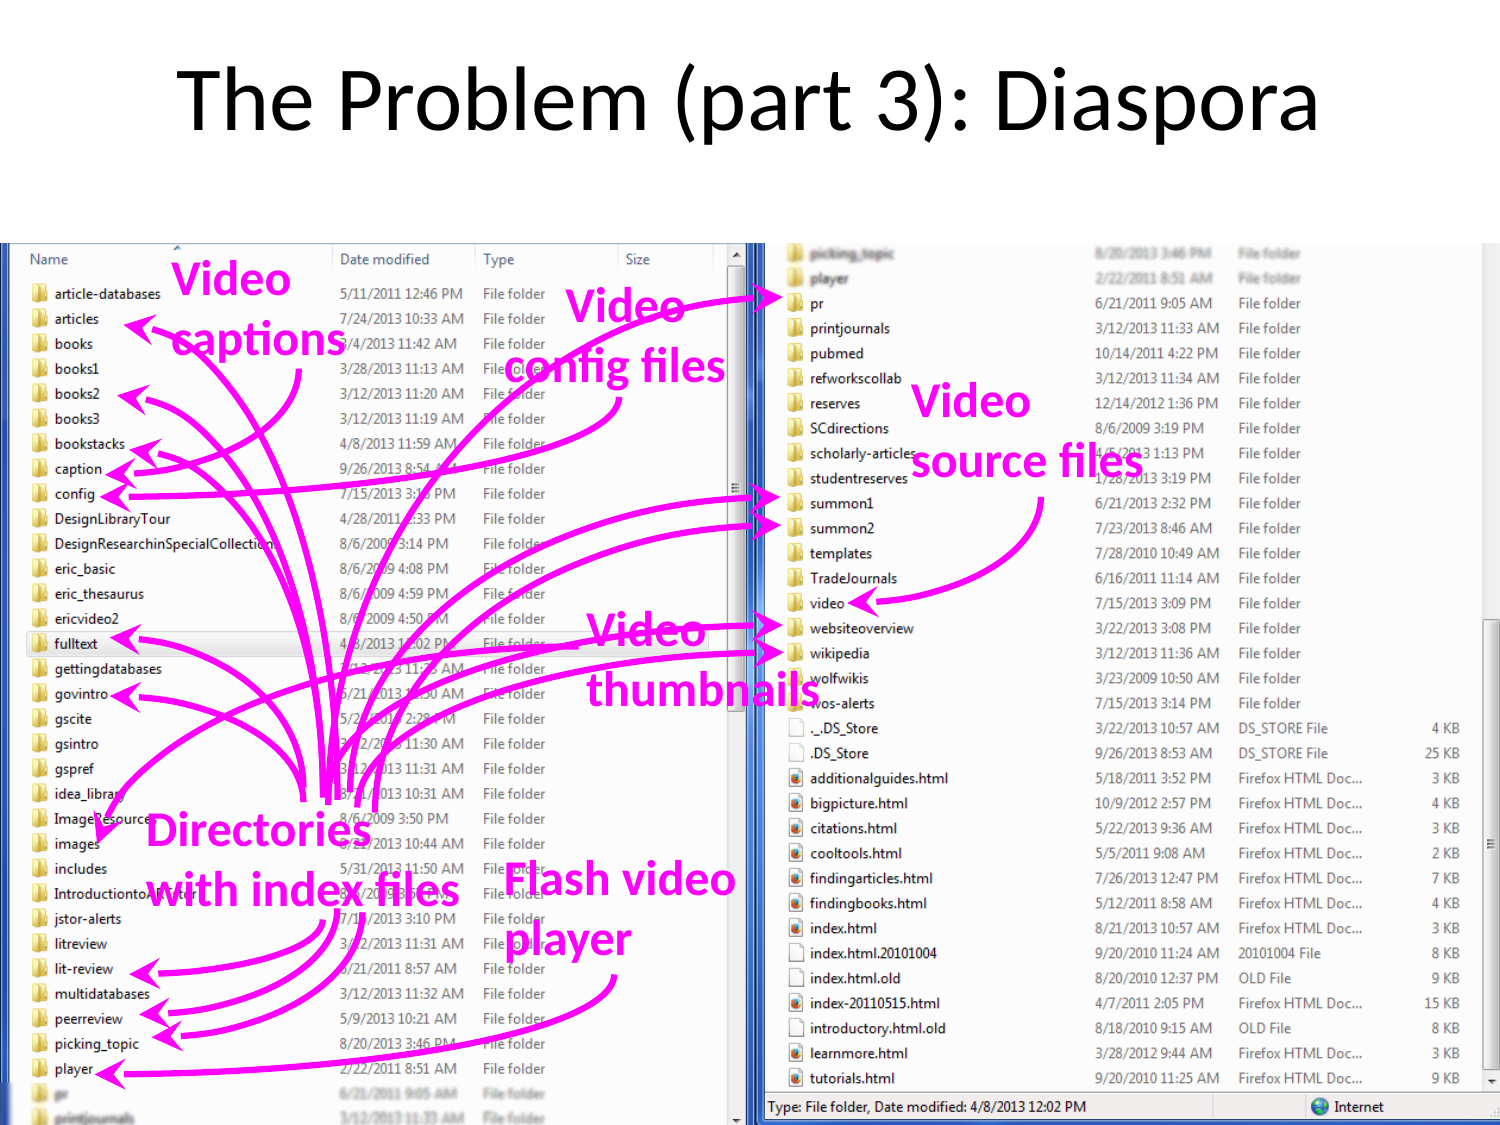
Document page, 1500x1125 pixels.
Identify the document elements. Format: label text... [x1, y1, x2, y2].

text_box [0, 1047, 323, 1125]
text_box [0, 265, 763, 323]
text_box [0, 238, 363, 263]
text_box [94, 588, 1063, 1088]
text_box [328, 296, 1238, 1125]
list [367, 242, 1500, 1125]
title The Problem (part 3): Diaspora [75, 0, 1425, 188]
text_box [0, 324, 323, 785]
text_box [0, 787, 89, 1038]
